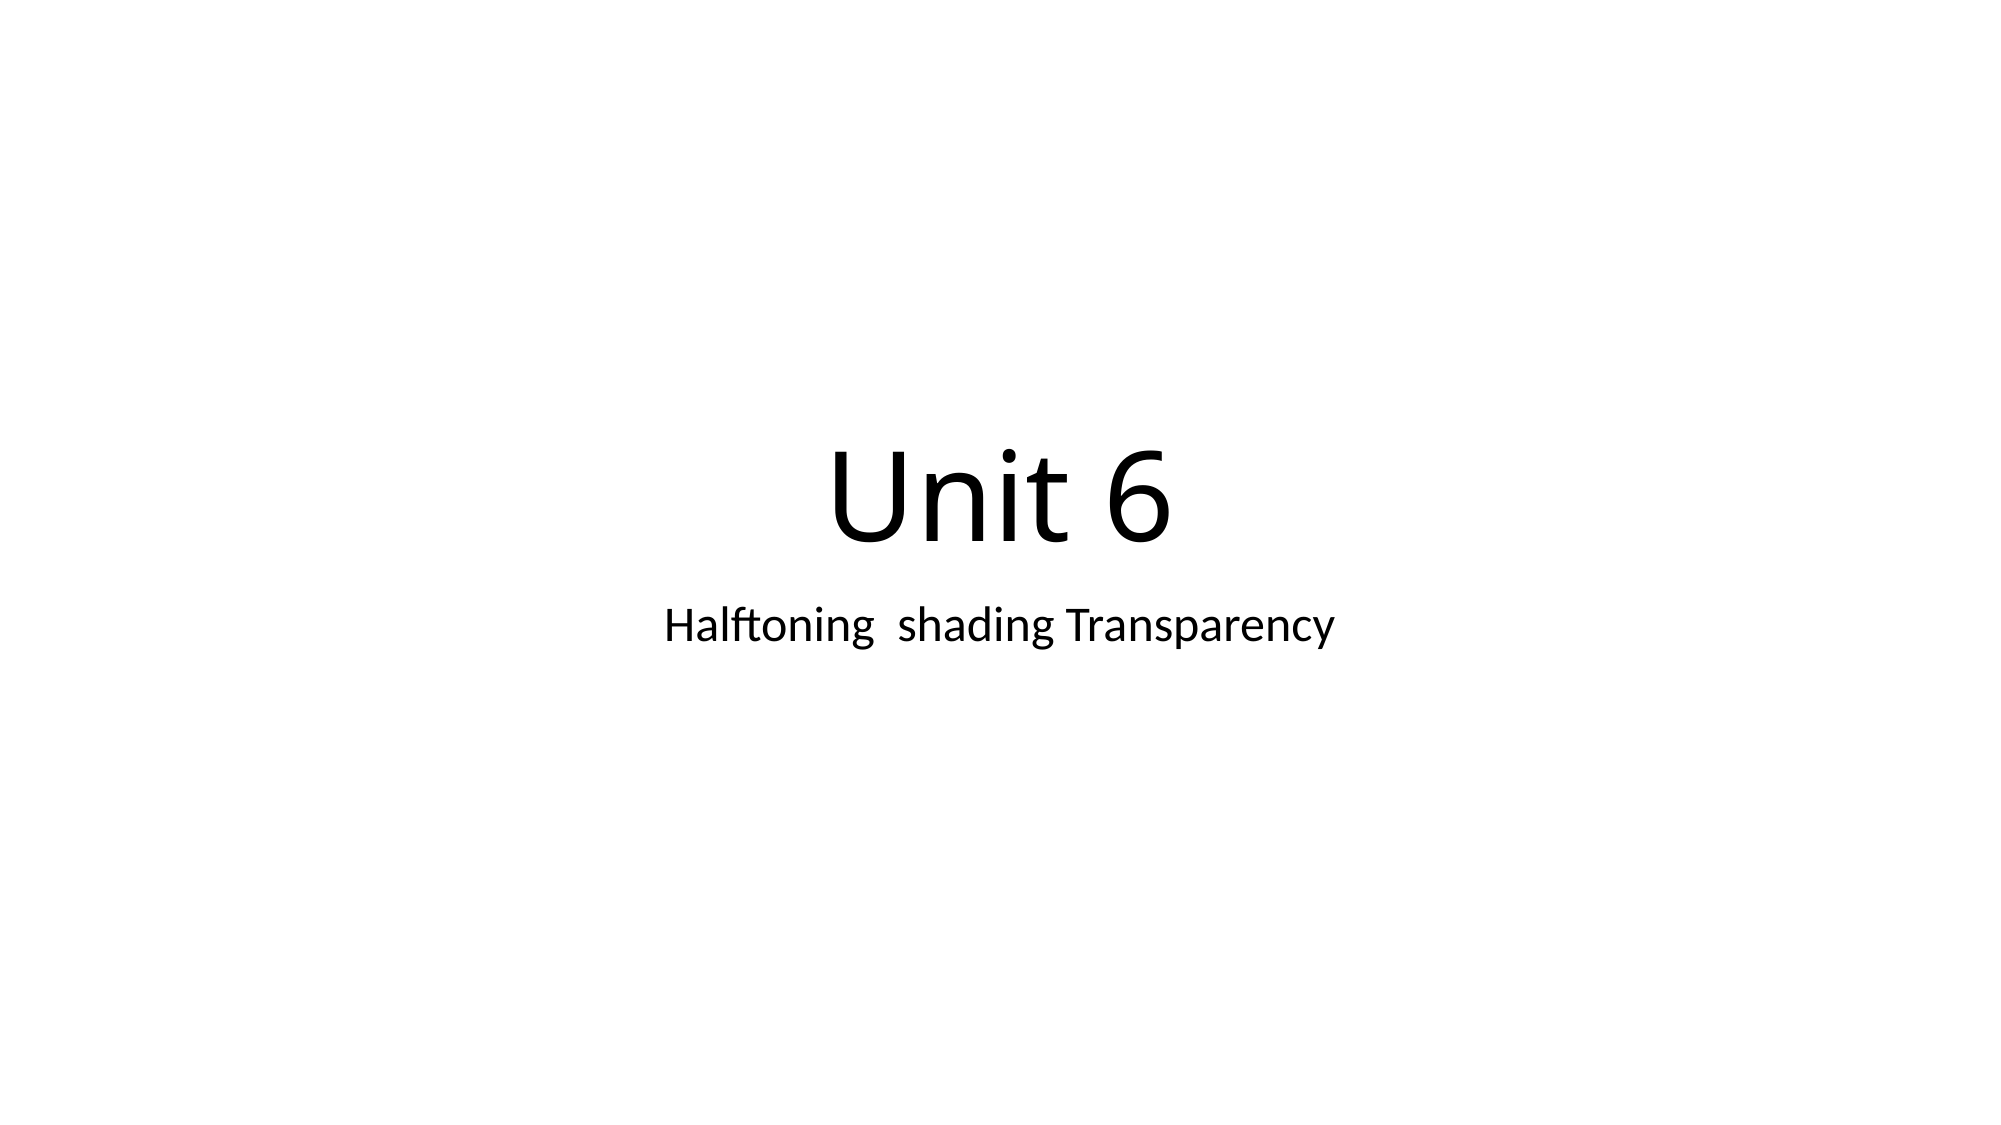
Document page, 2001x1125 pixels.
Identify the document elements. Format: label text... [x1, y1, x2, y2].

title Unit 6 [249, 184, 1750, 576]
subtitle Halftoning shading Transparency [249, 590, 1750, 863]
